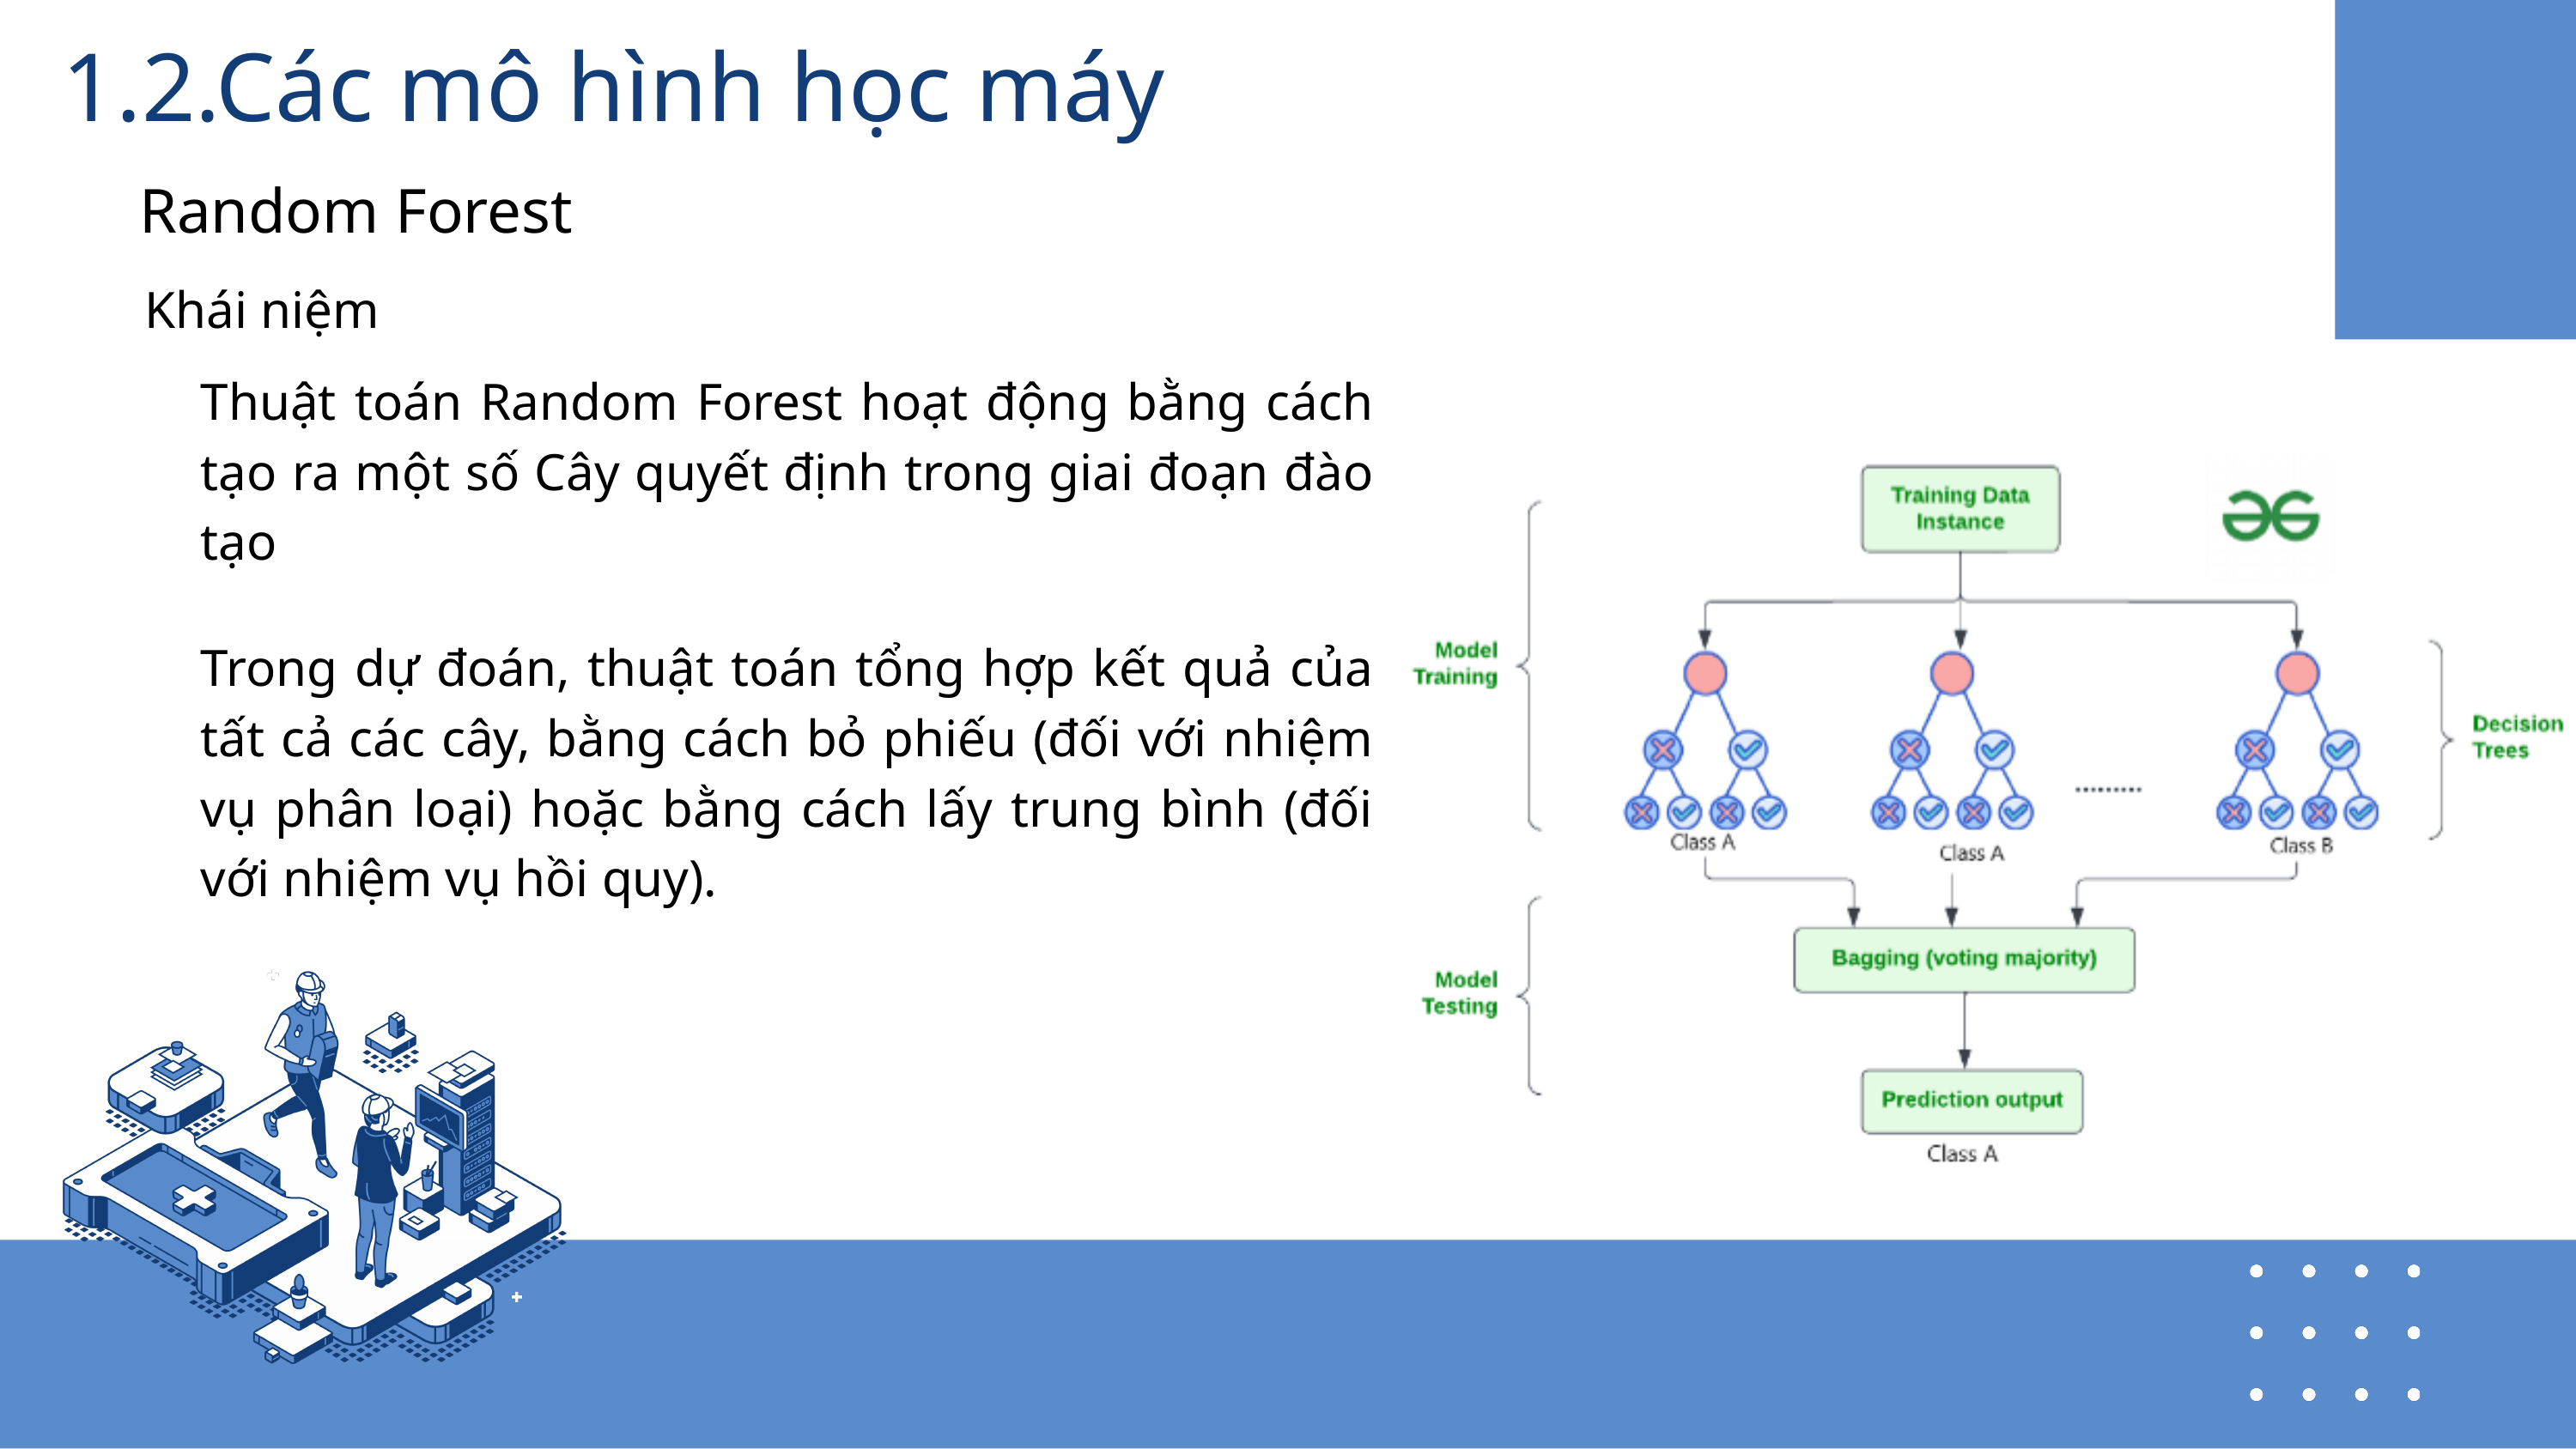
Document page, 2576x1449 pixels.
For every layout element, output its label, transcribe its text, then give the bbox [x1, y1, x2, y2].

text_box [0, 1240, 2576, 1449]
text_box [62, 969, 567, 1364]
text_box Random Forest [139, 160, 994, 246]
text_box [2250, 1264, 2421, 1449]
text_box [1398, 407, 2576, 1173]
text_box [2335, 0, 2576, 340]
text_box Khái niệm [144, 268, 459, 338]
text_box Thuật toán Random Forest hoạt động bằng cách tạo ra một số Cây quyết định trong giai đoạn đào tạo [200, 360, 1374, 571]
text_box 1.2.Các mô hình học máy [62, 42, 1257, 141]
text_box Trong dự đoán, thuật toán tổng hợp kết quả của tất cả các cây, bằng cách bỏ phiếu (đối với nhiệm vụ phân loại) hoặc bằng cách lấy trung bình (đối với nhiệm vụ hồi quy). [200, 626, 1374, 907]
